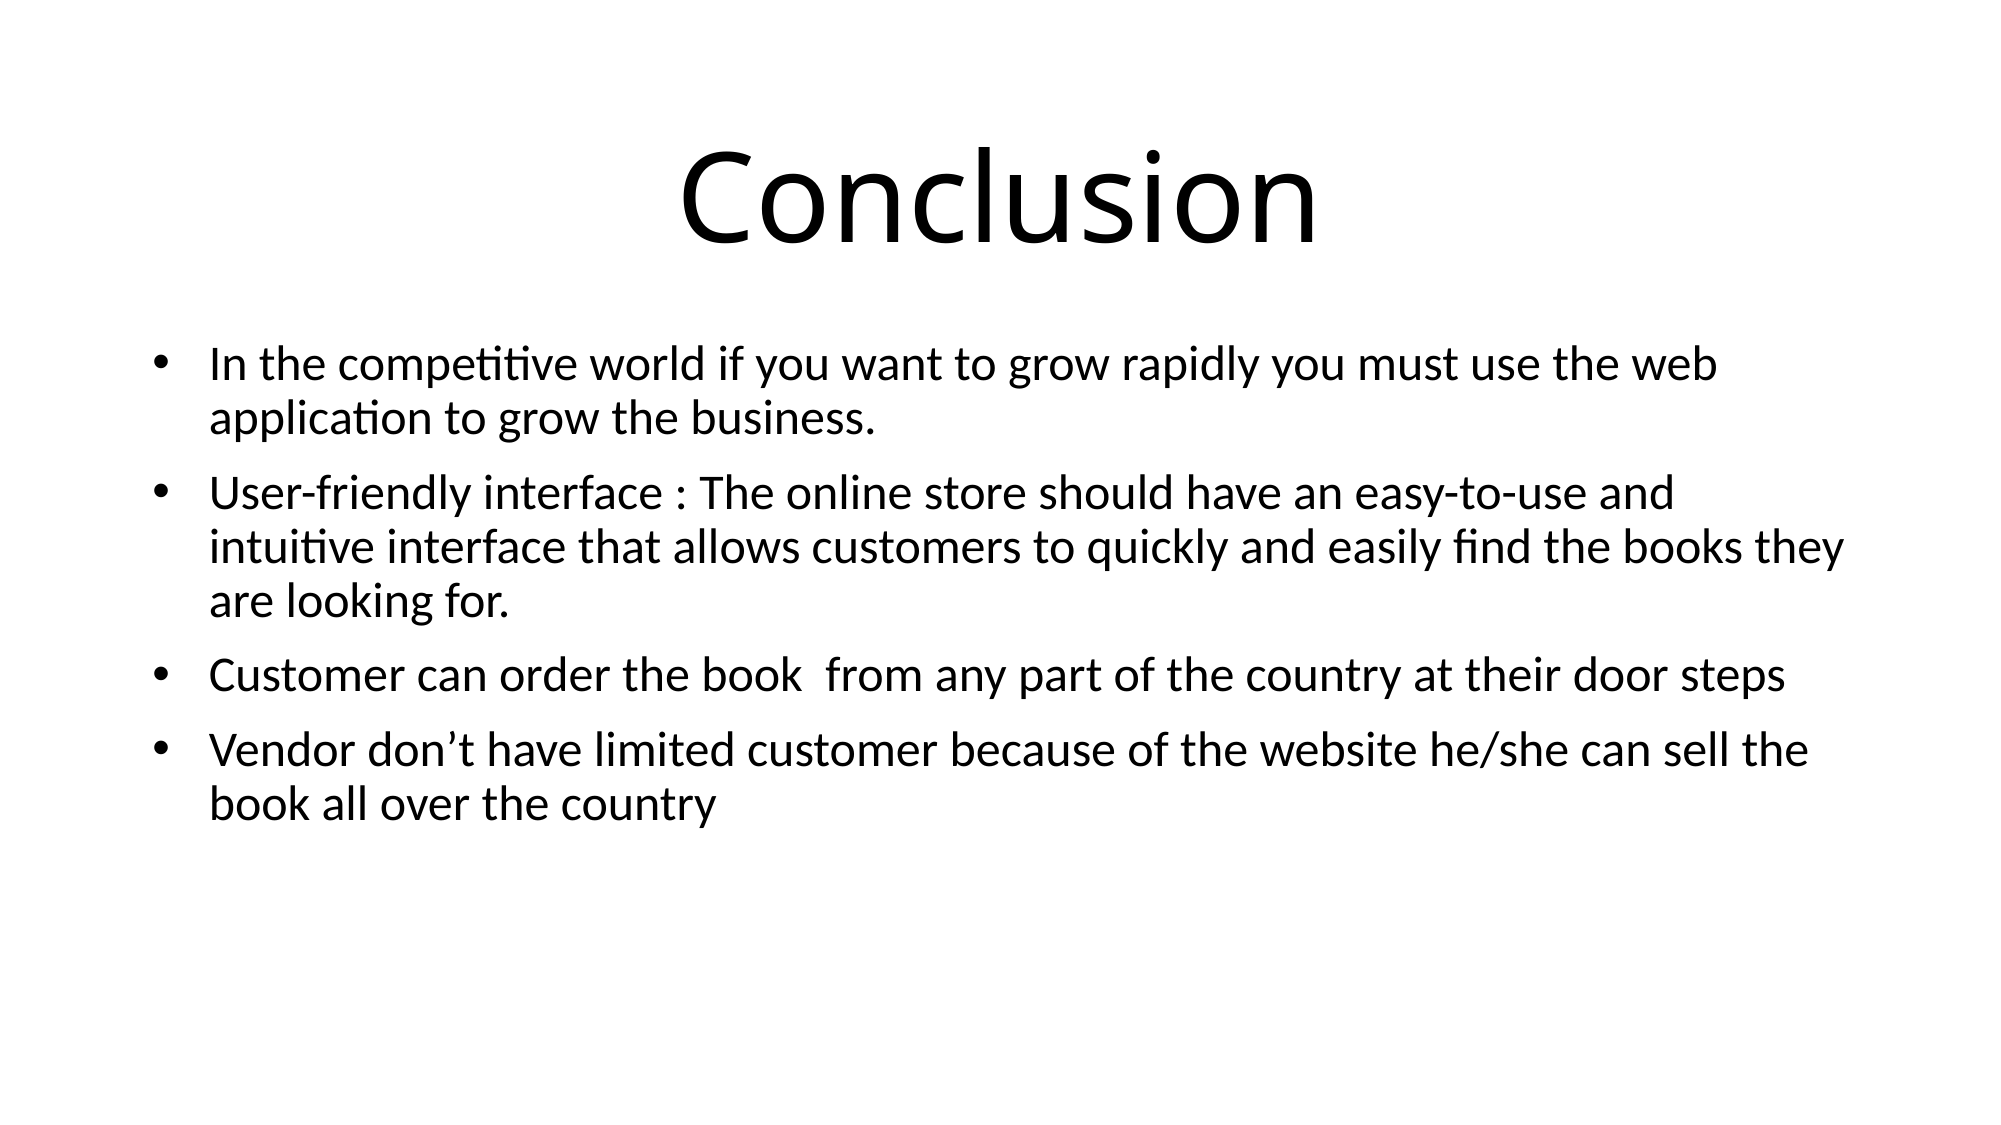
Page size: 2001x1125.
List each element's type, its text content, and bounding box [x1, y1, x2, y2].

list In the competitive world if you want to grow rapidly you must use the web application to grow the business. User-friendly interface : The online store should have an easy-to-use and intuitive interface that allows customers to quickly and easily find the books they are looking for. Customer can order the book from any part of the country at their door steps Vendor don’t have limited customer because of the website he/she can sell the book all over the country [137, 329, 1863, 987]
title Conclusion [137, 101, 1863, 278]
